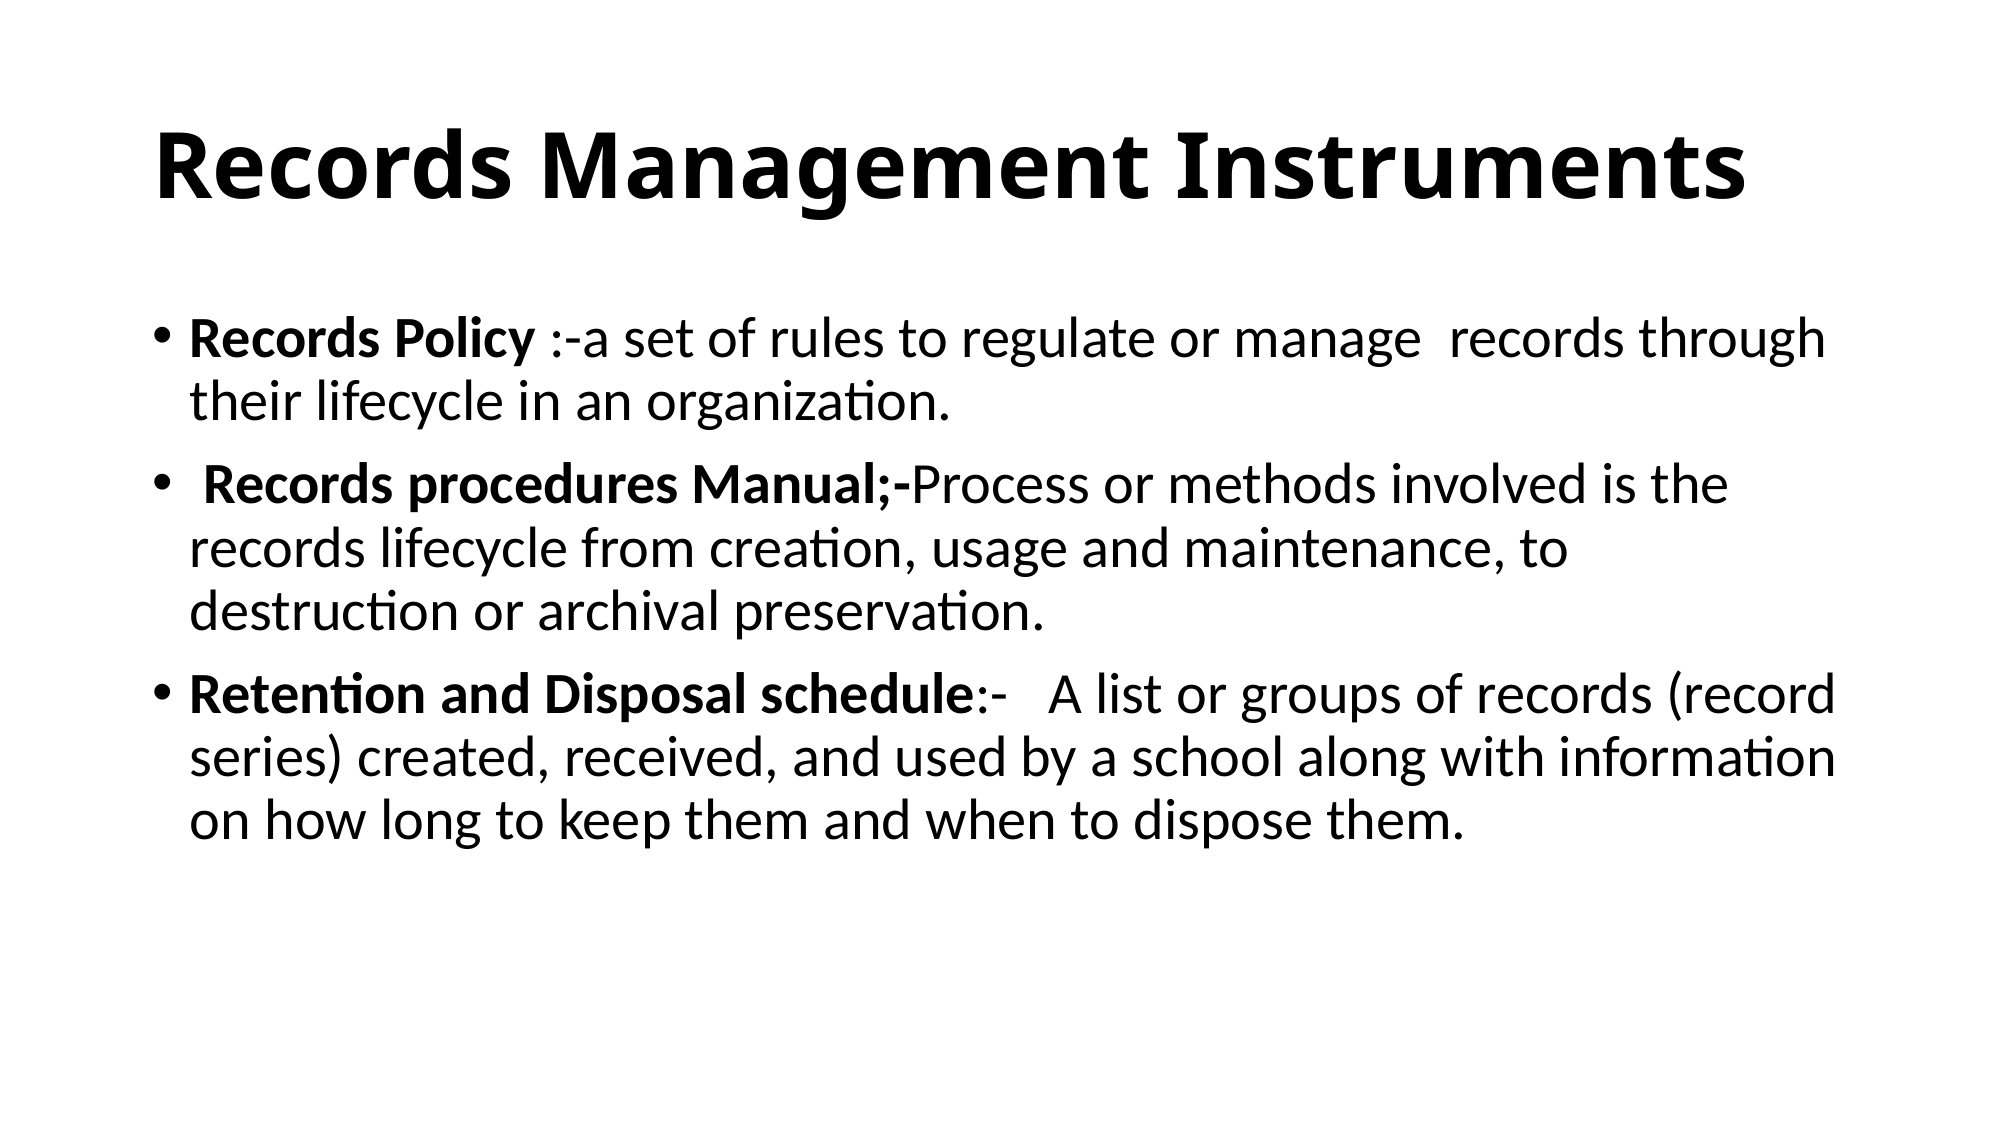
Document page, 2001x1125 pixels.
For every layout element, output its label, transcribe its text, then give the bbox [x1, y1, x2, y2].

list Records Policy :-a set of rules to regulate or manage records through their lifecycle in an organization. Records procedures Manual;-Process or methods involved is the records lifecycle from creation, usage and maintenance, to destruction or archival preservation. Retention and Disposal schedule:- A list or groups of records (record series) created, received, and used by a school along with information on how long to keep them and when to dispose them. [137, 299, 1863, 1014]
title Records Management Instruments [137, 59, 1863, 278]
